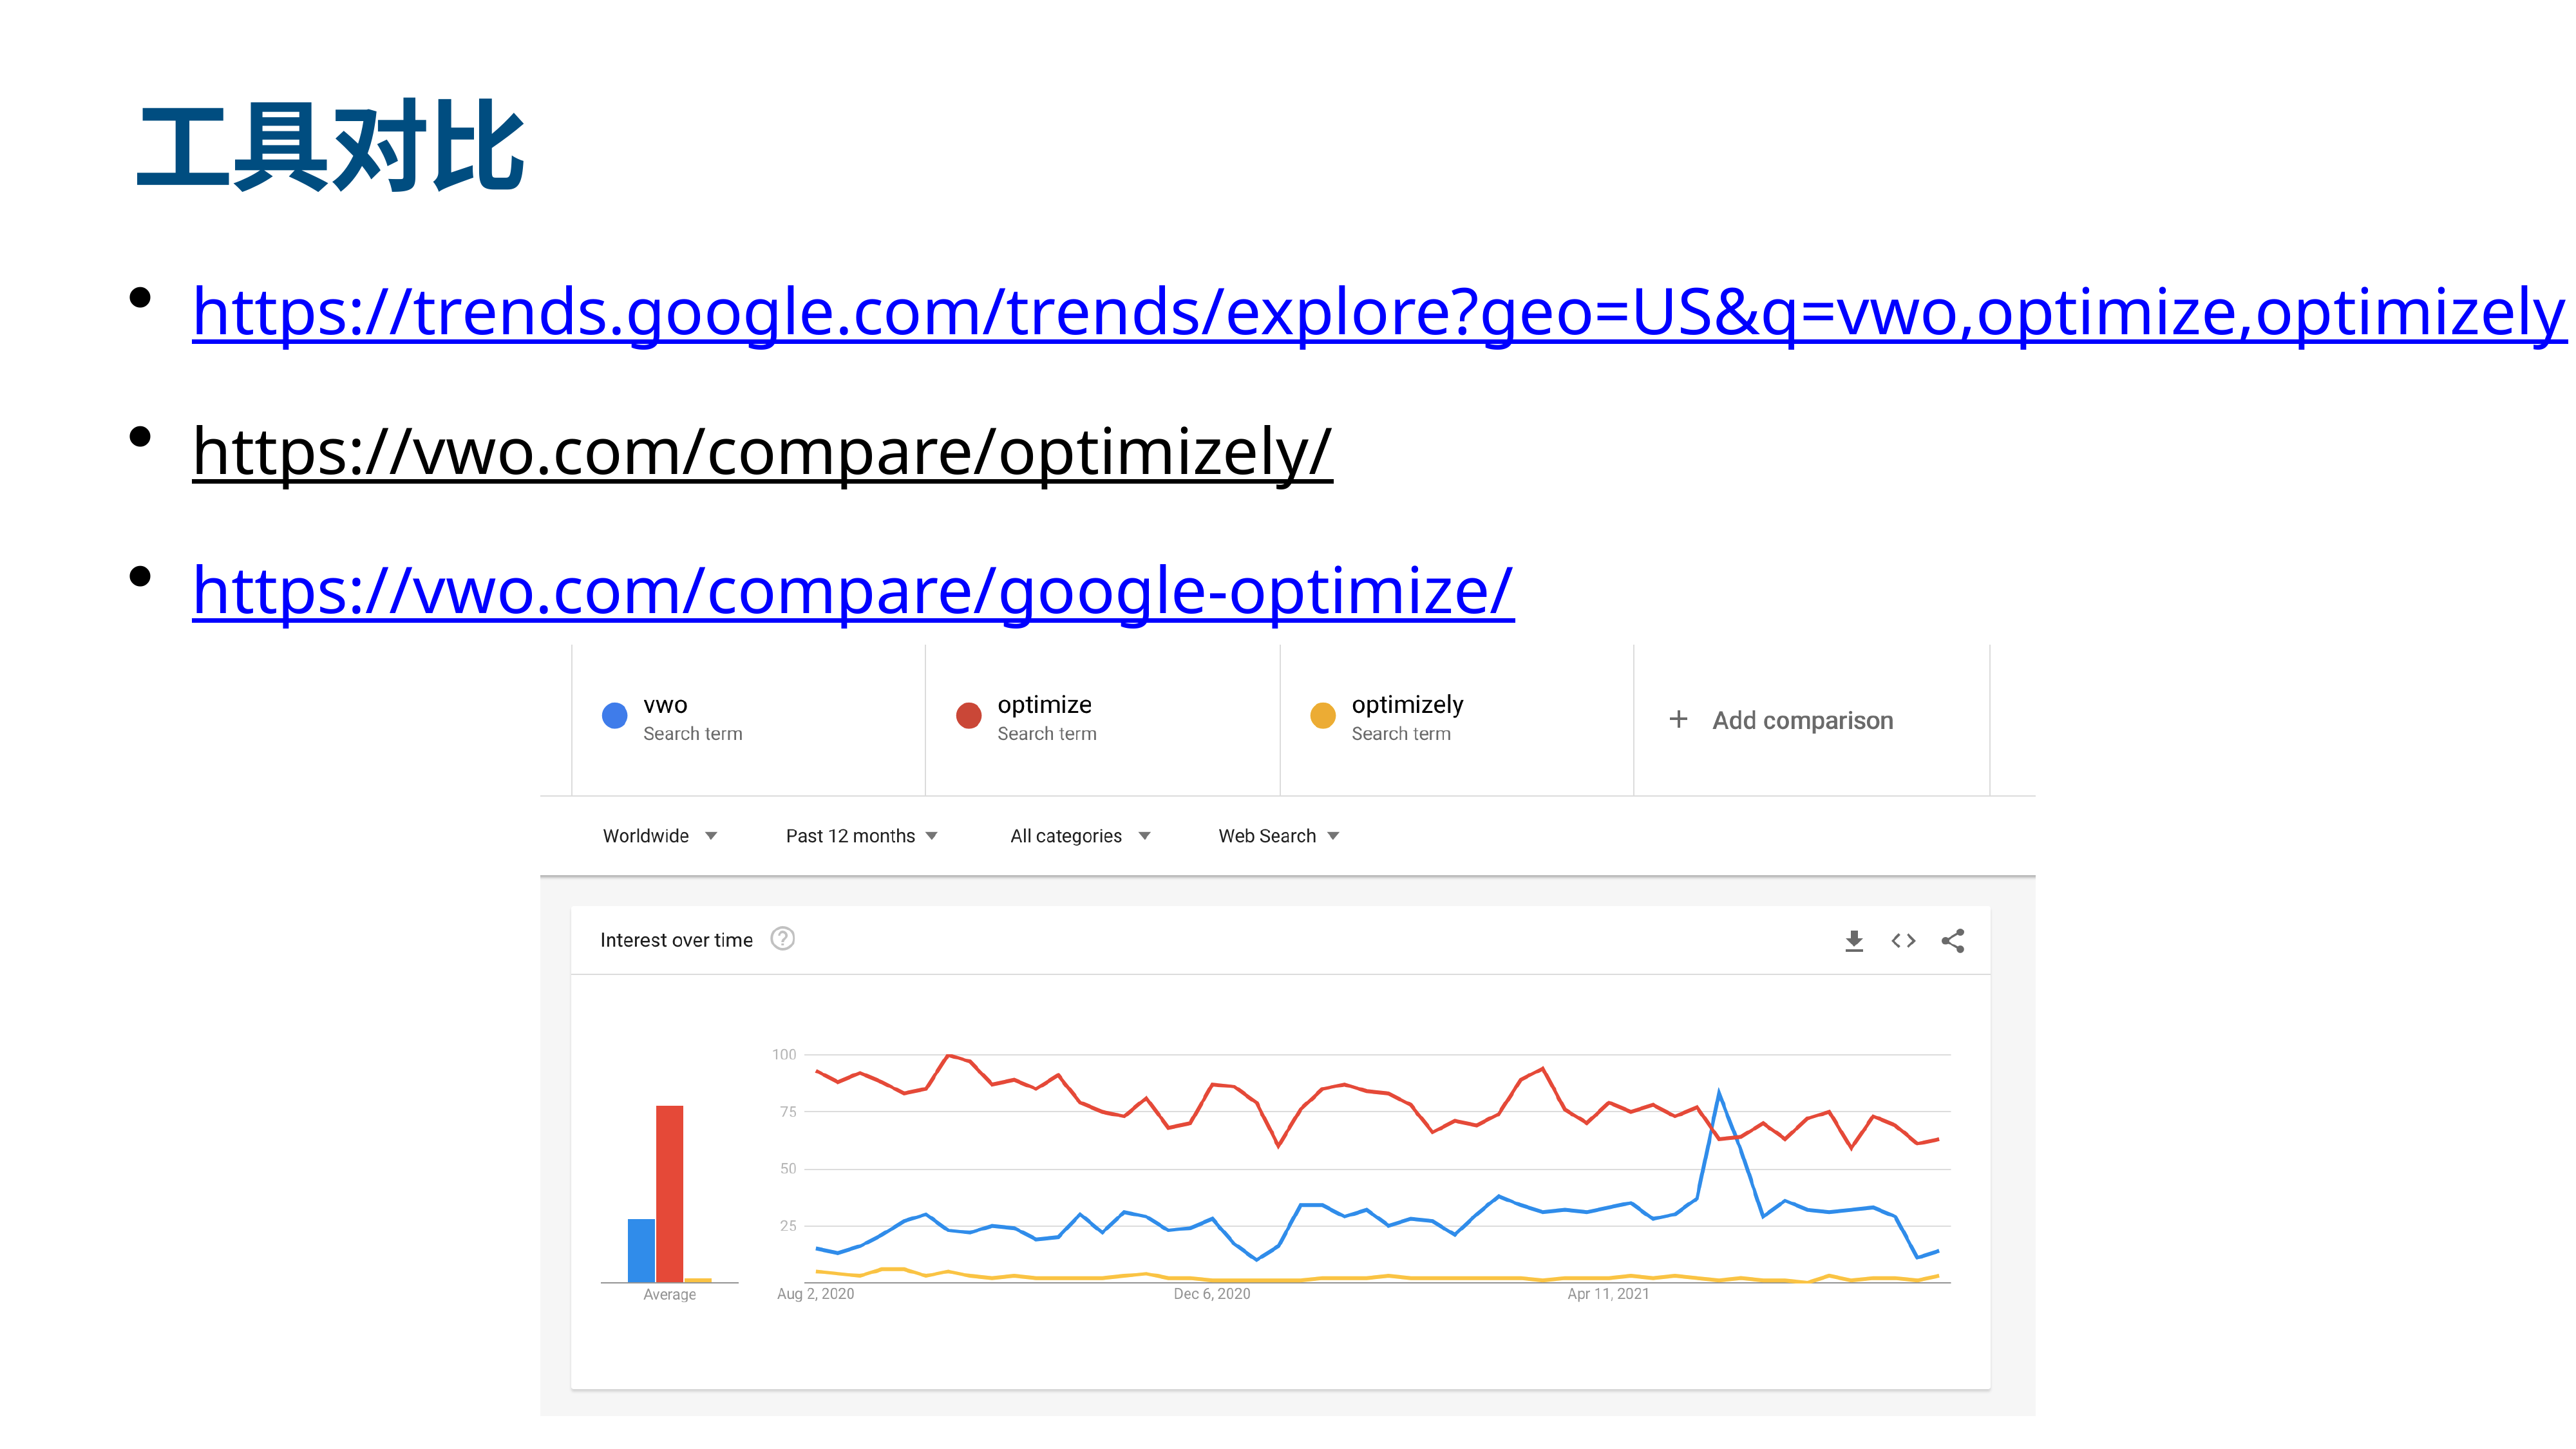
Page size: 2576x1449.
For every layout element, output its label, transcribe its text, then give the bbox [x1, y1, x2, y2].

list https://trends.google.com/trends/explore?geo=US&q=vwo,optimize,optimizely https://vwo.com/compare/optimizely/ https://vwo.com/compare/google-optimize/ [121, 265, 2576, 663]
picture [540, 645, 2036, 1416]
title 工具对比 [127, 100, 2449, 252]
